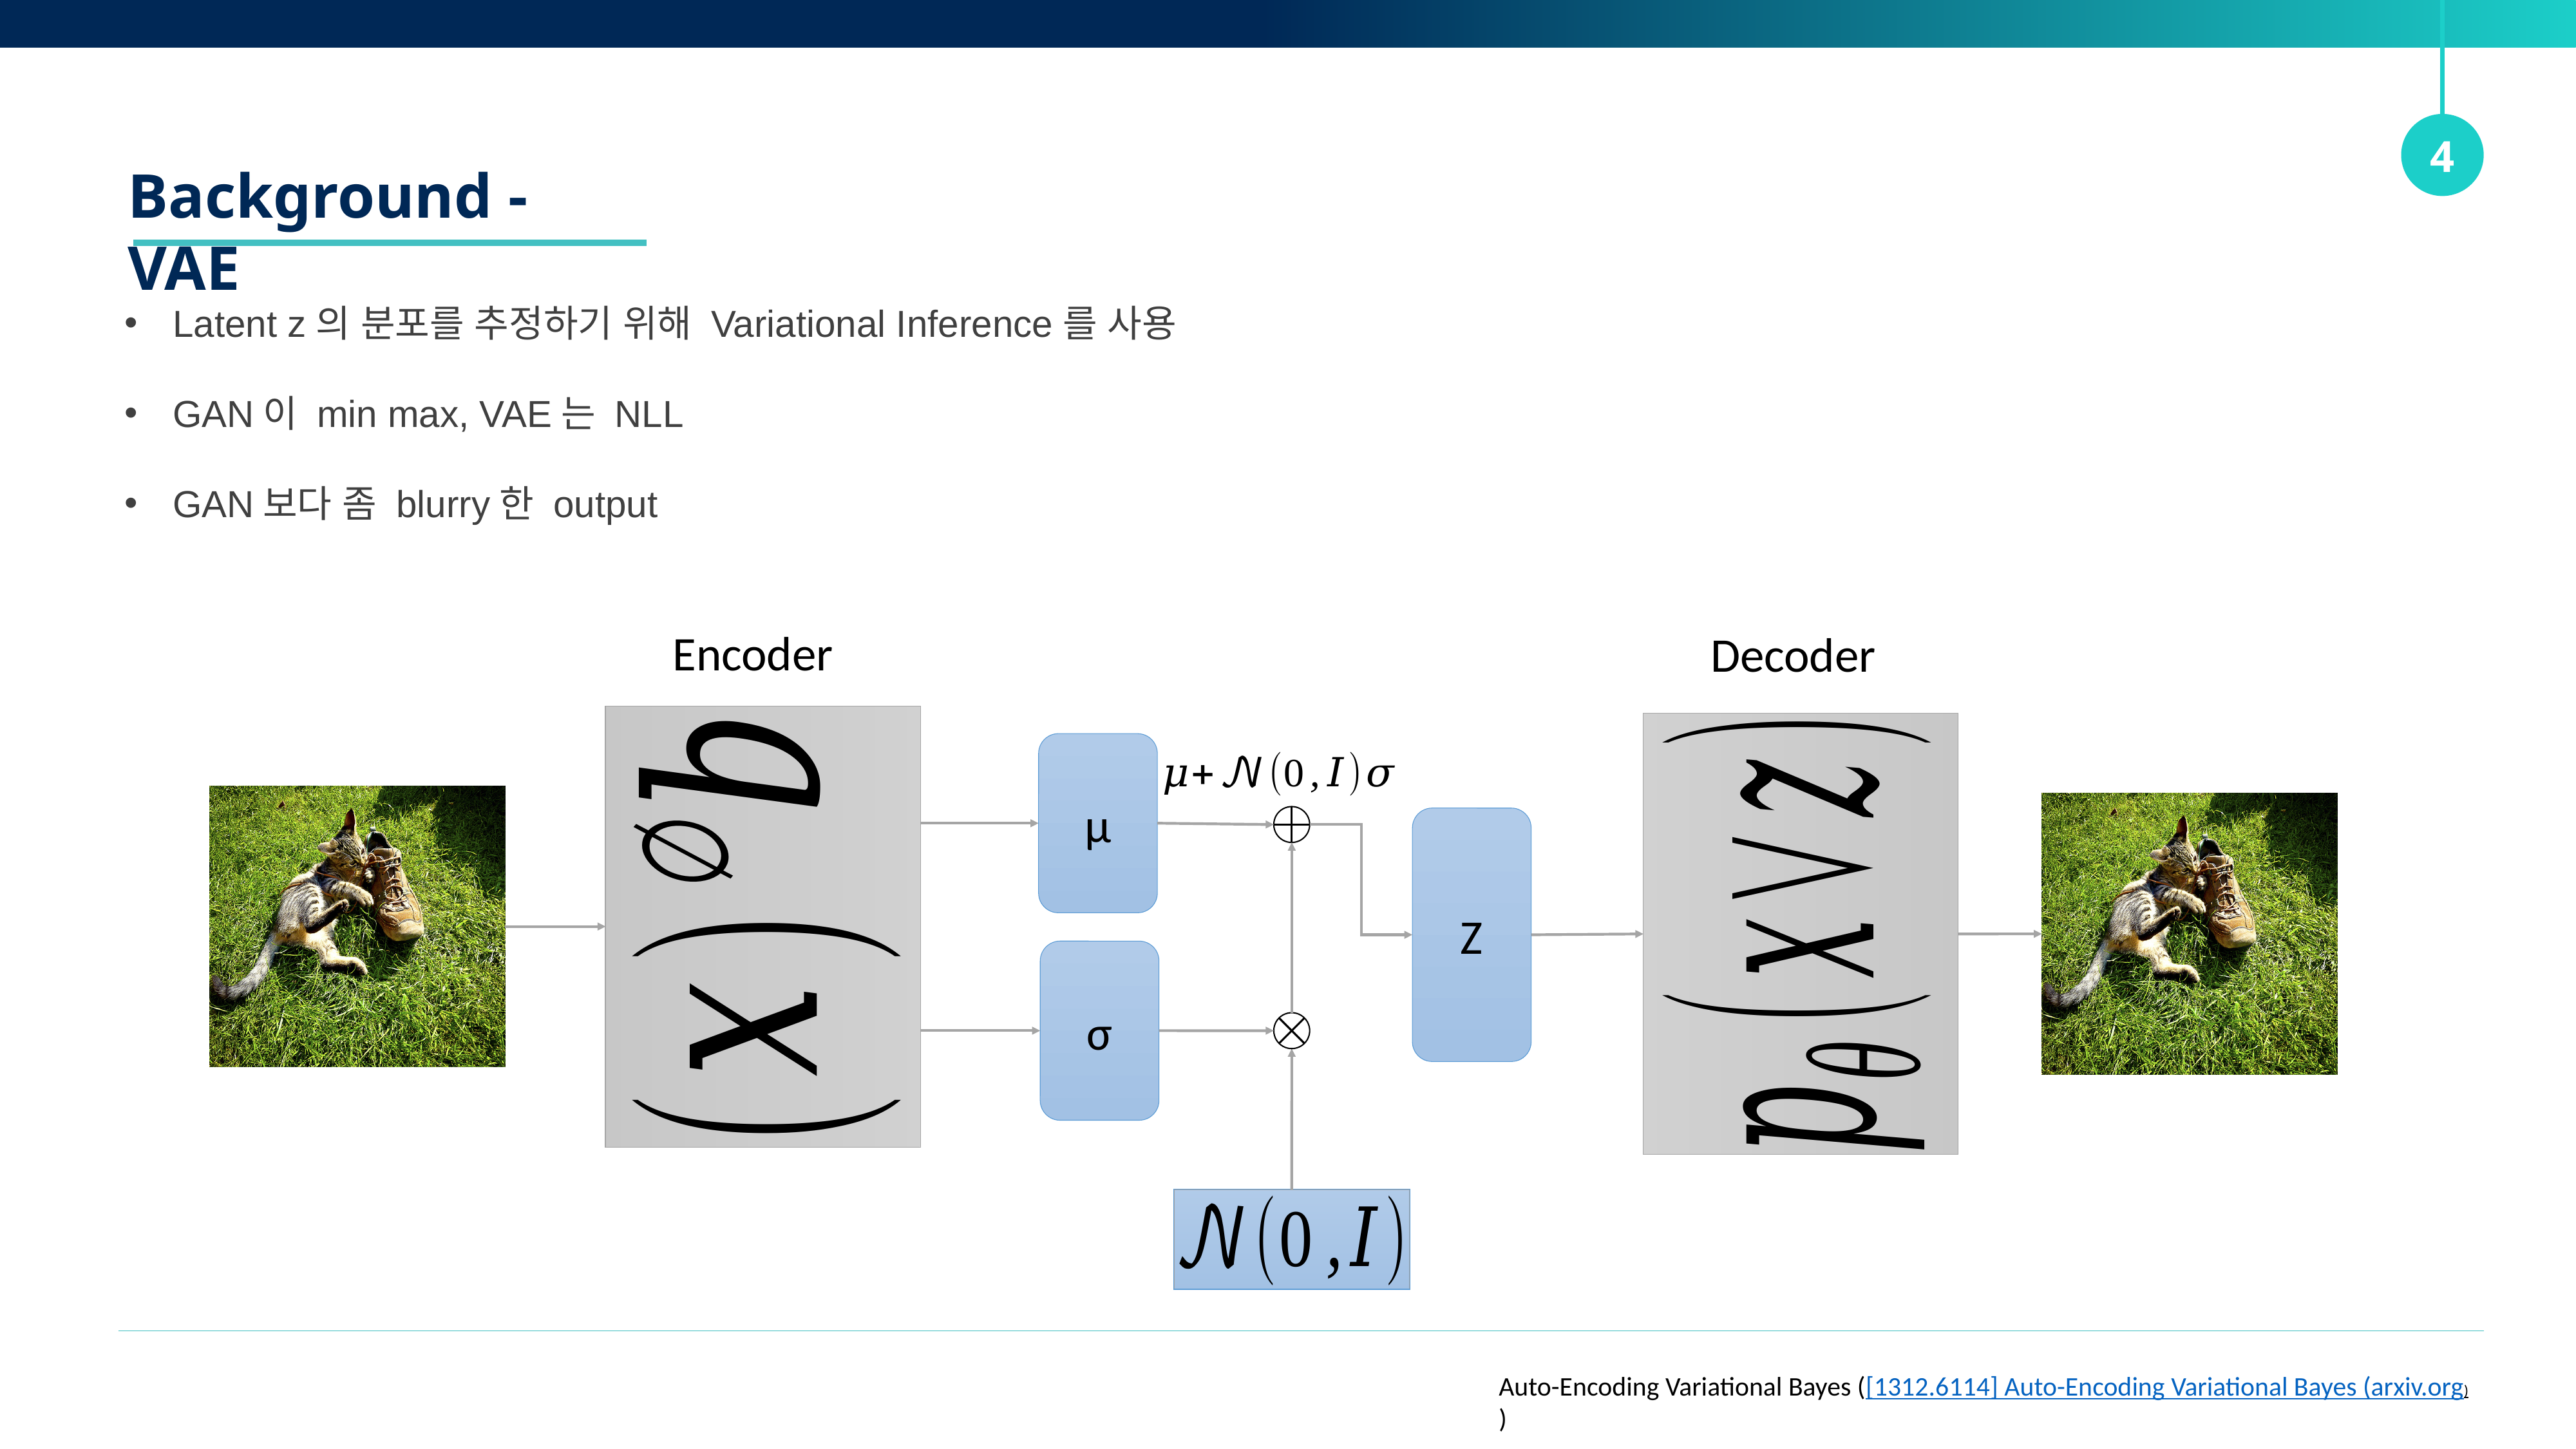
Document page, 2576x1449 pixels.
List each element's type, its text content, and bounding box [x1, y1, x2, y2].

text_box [209, 618, 2338, 1289]
text_box Auto-Encoding Variational Bayes ([1312.6114] Auto-Encoding Variational Bayes (arxiv.org)) [1489, 1364, 2484, 1439]
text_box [0, 0, 2576, 196]
text_box Background - VAE [118, 196, 654, 294]
text_box Latent z의 분포를 추정하기 위해 Variational Inference를 사용 GAN이 min max, VAE는 NLL GAN보다 좀 blurry한 output [105, 294, 2442, 530]
